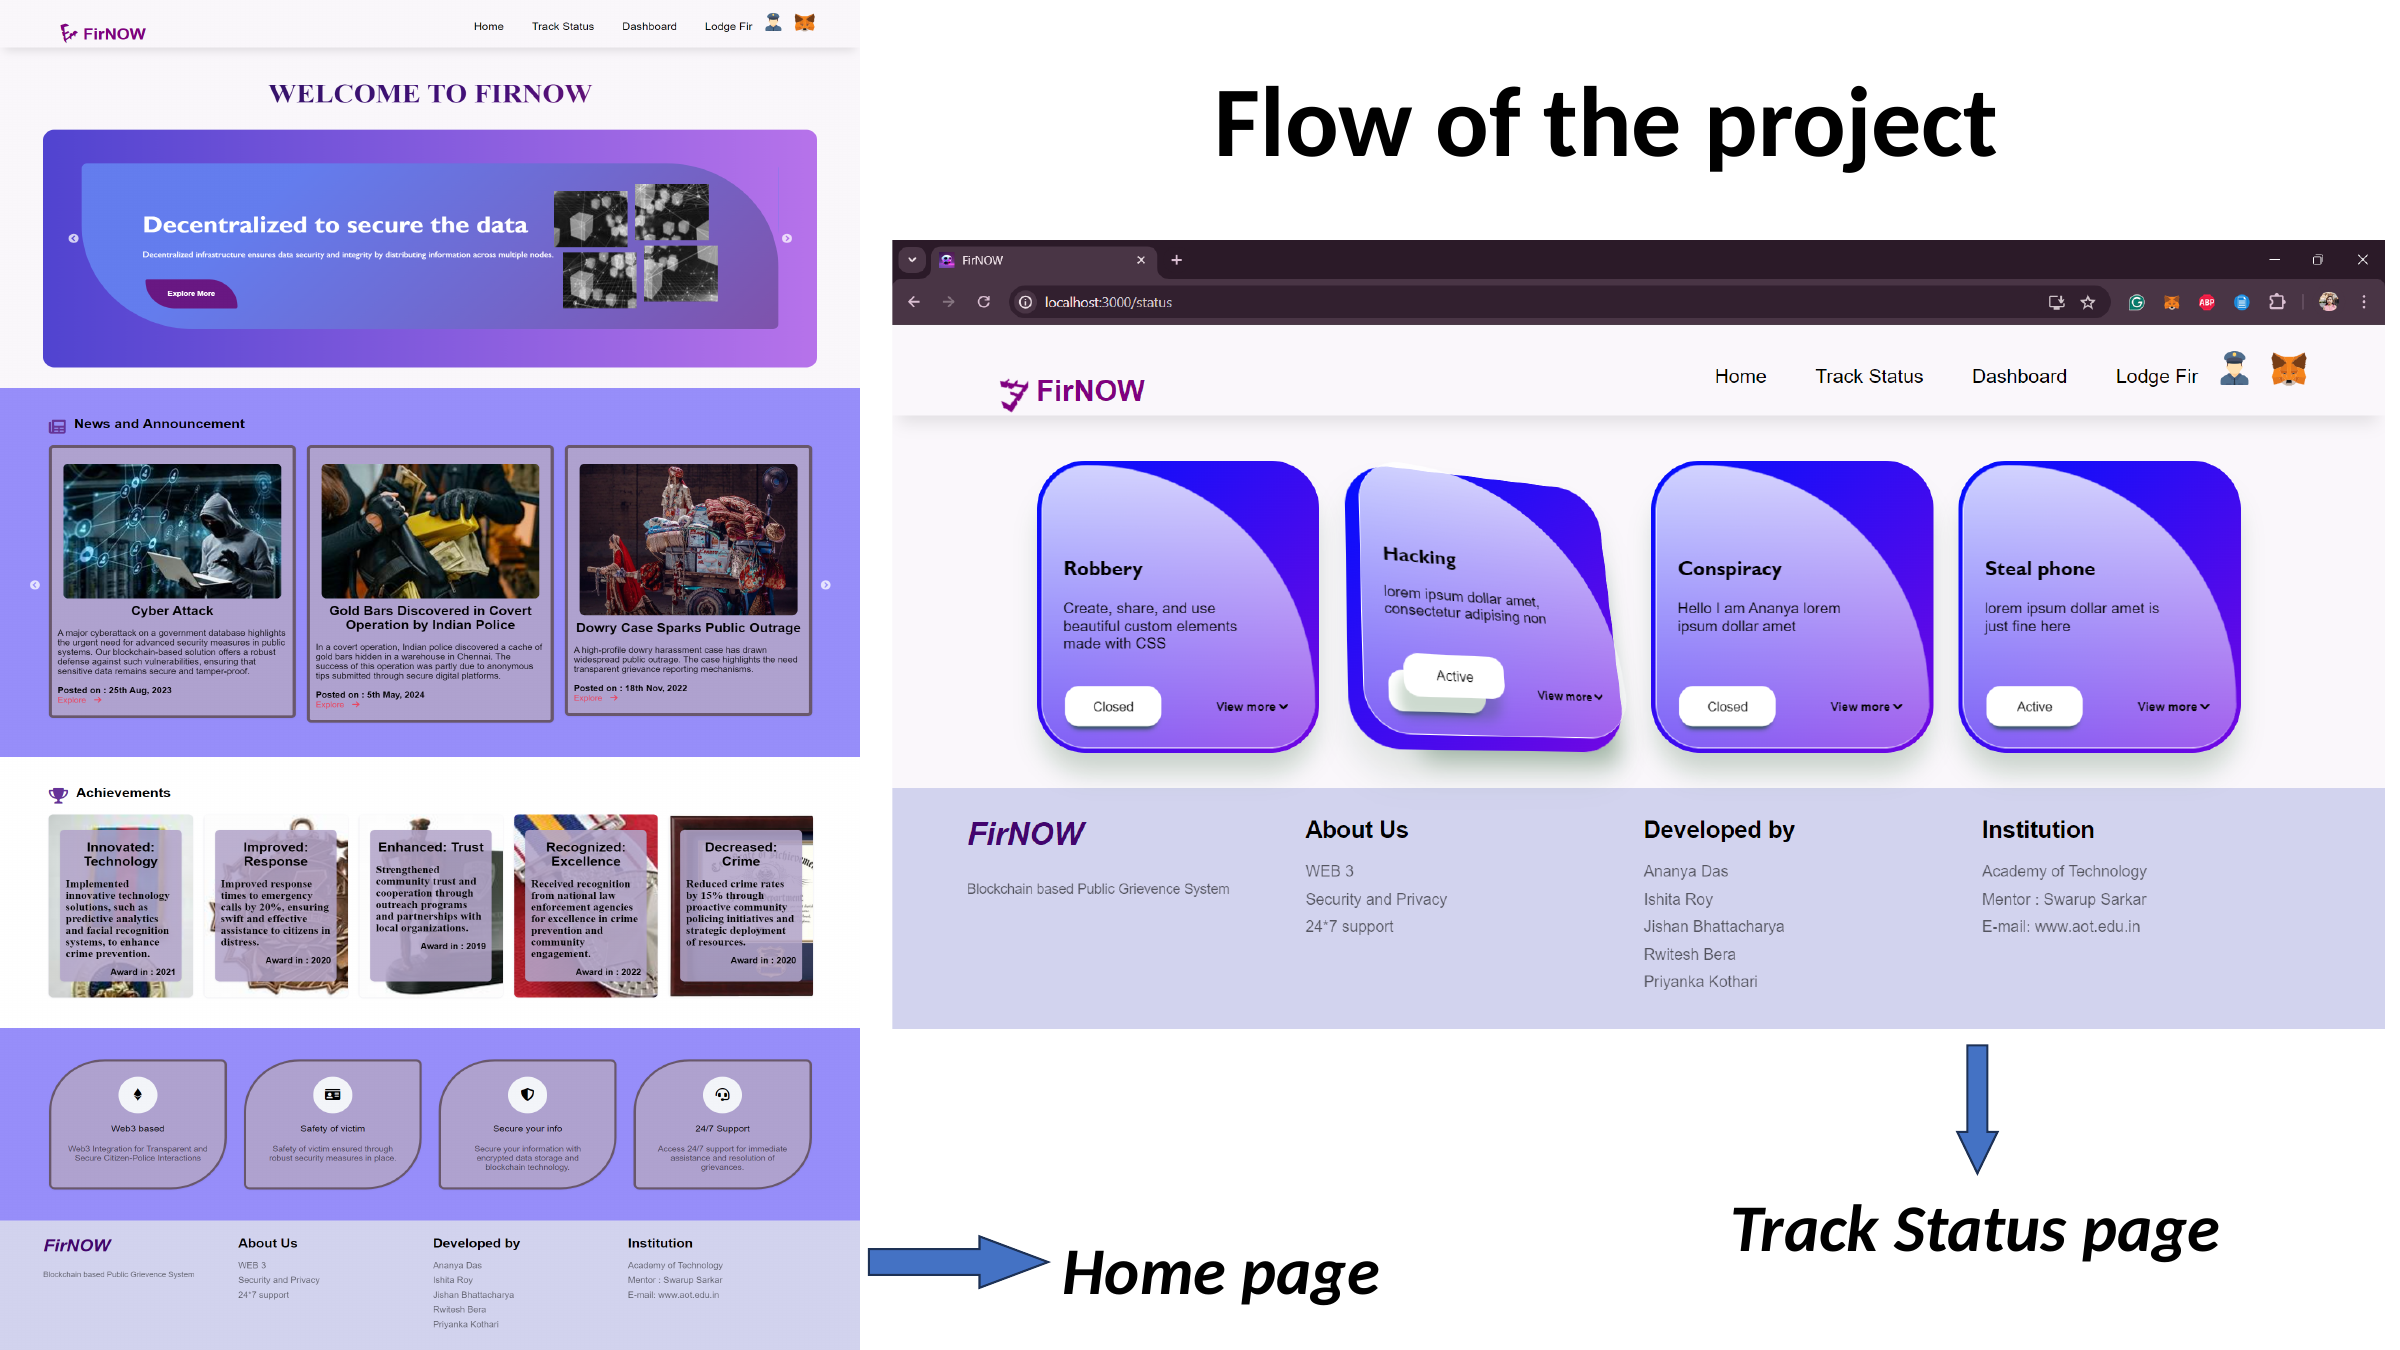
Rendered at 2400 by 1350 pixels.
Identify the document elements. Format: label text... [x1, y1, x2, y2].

text_box [1955, 1044, 2000, 1146]
picture [892, 240, 2385, 1029]
picture [0, 0, 860, 1350]
text_box Home page [1048, 1189, 1425, 1335]
text_box Track Status page [1715, 1146, 2365, 1291]
text_box [867, 1234, 1052, 1290]
text_box Flow of the project [1200, 58, 2199, 199]
